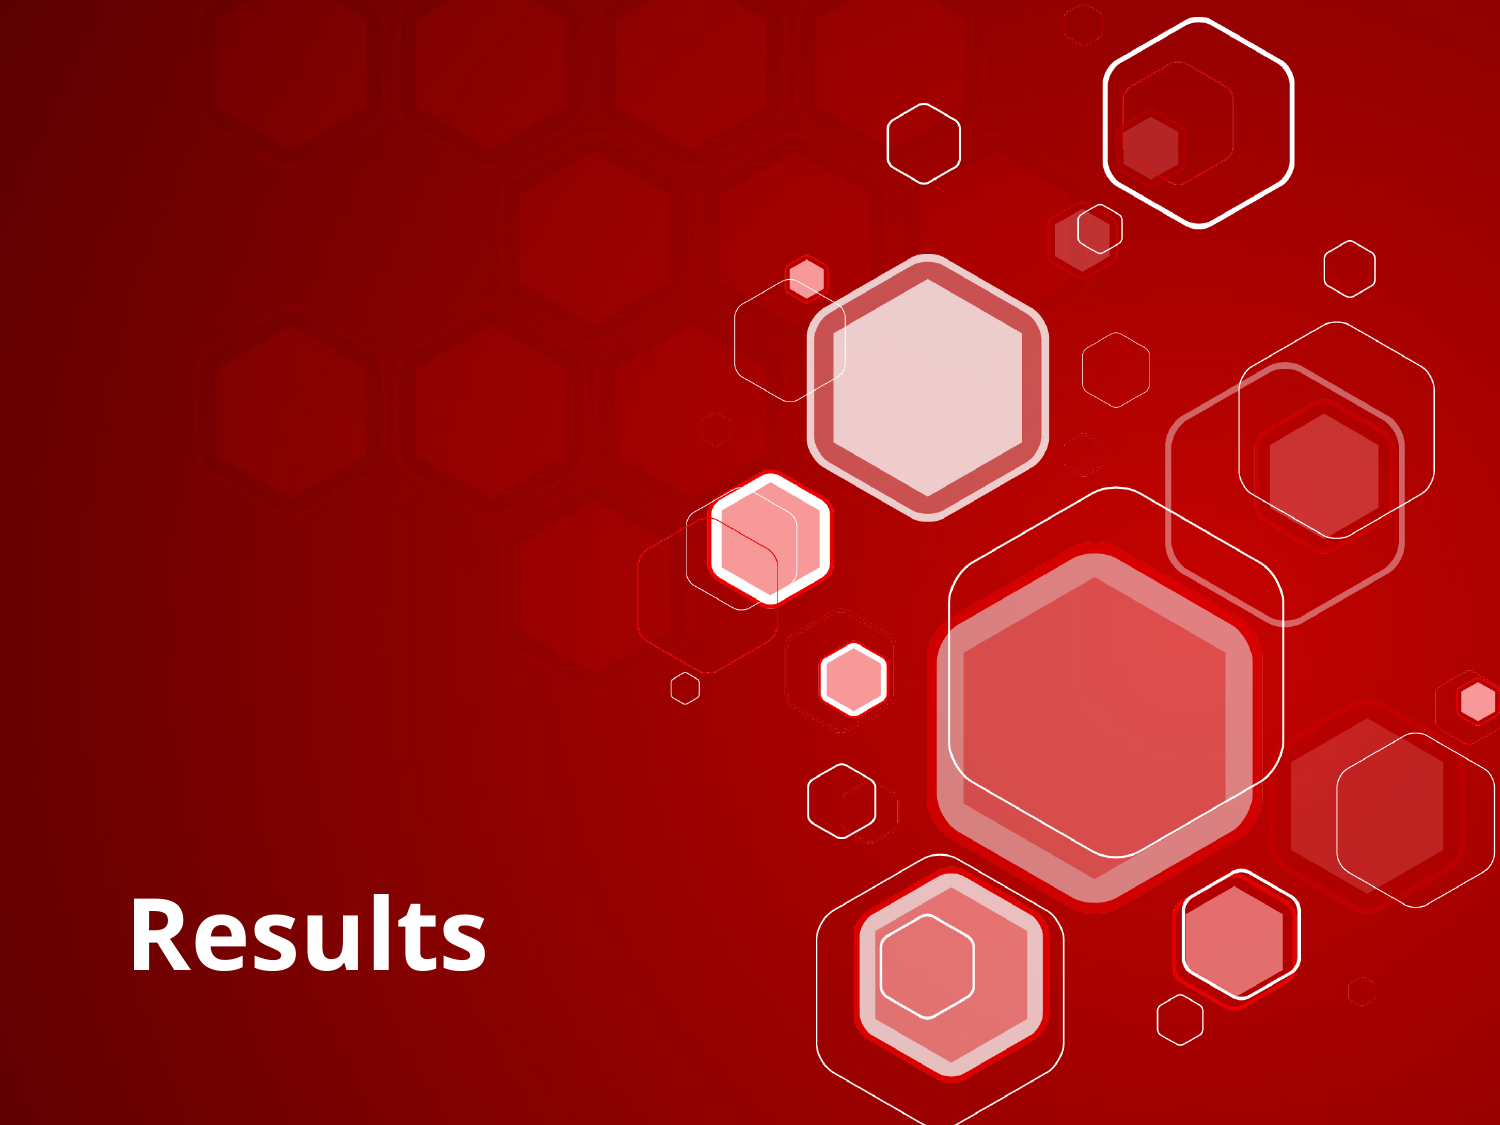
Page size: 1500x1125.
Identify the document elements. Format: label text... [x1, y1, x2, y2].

picture [0, 0, 1500, 1125]
text_box Results [110, 862, 598, 1125]
